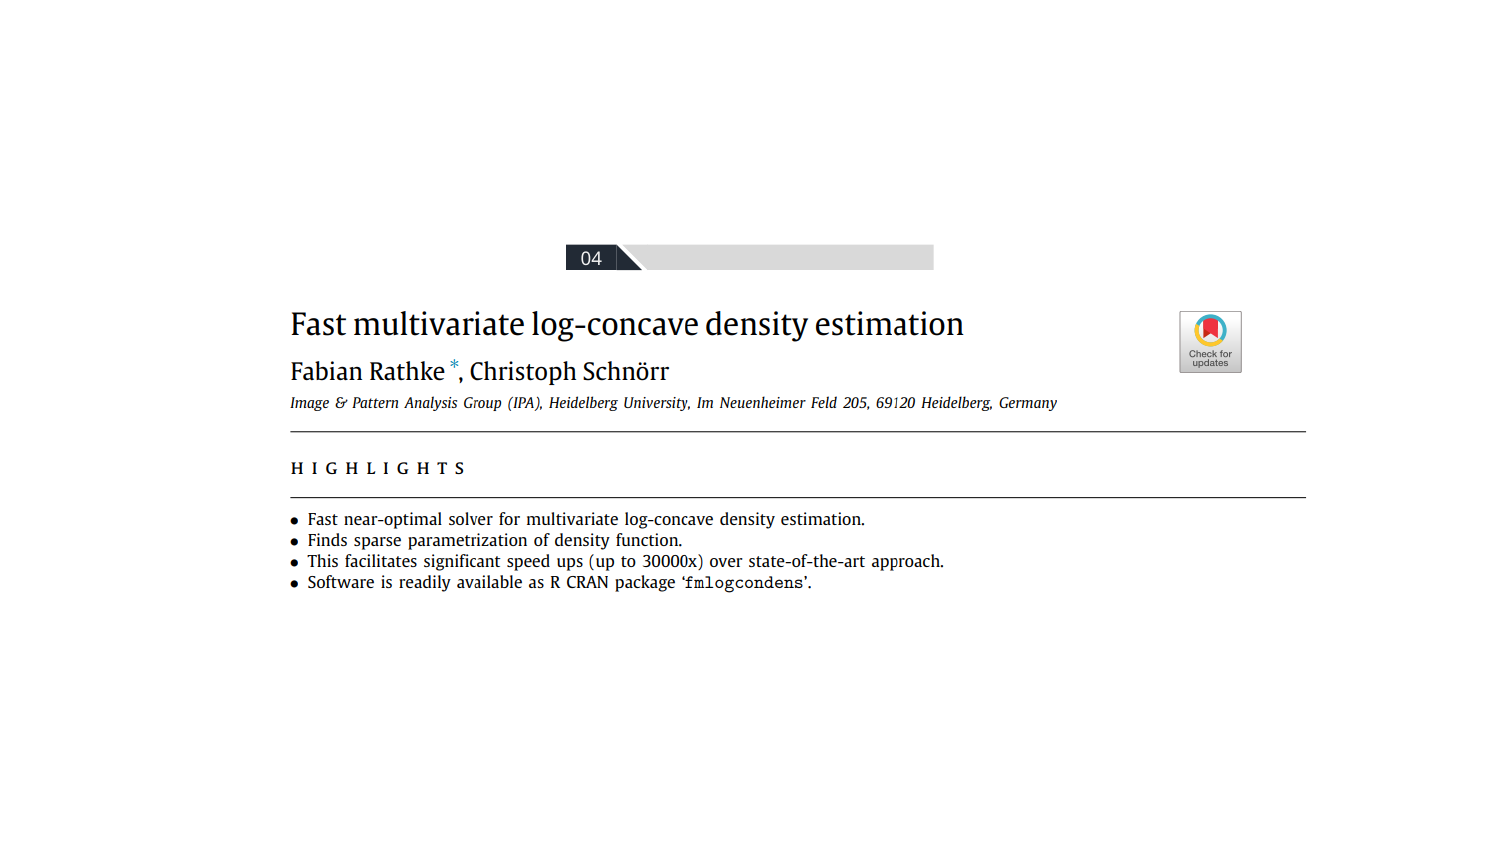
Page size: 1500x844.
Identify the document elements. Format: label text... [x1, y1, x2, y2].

text_box [720, 244, 935, 271]
text_box 04 [565, 239, 720, 277]
picture [265, 291, 1317, 597]
